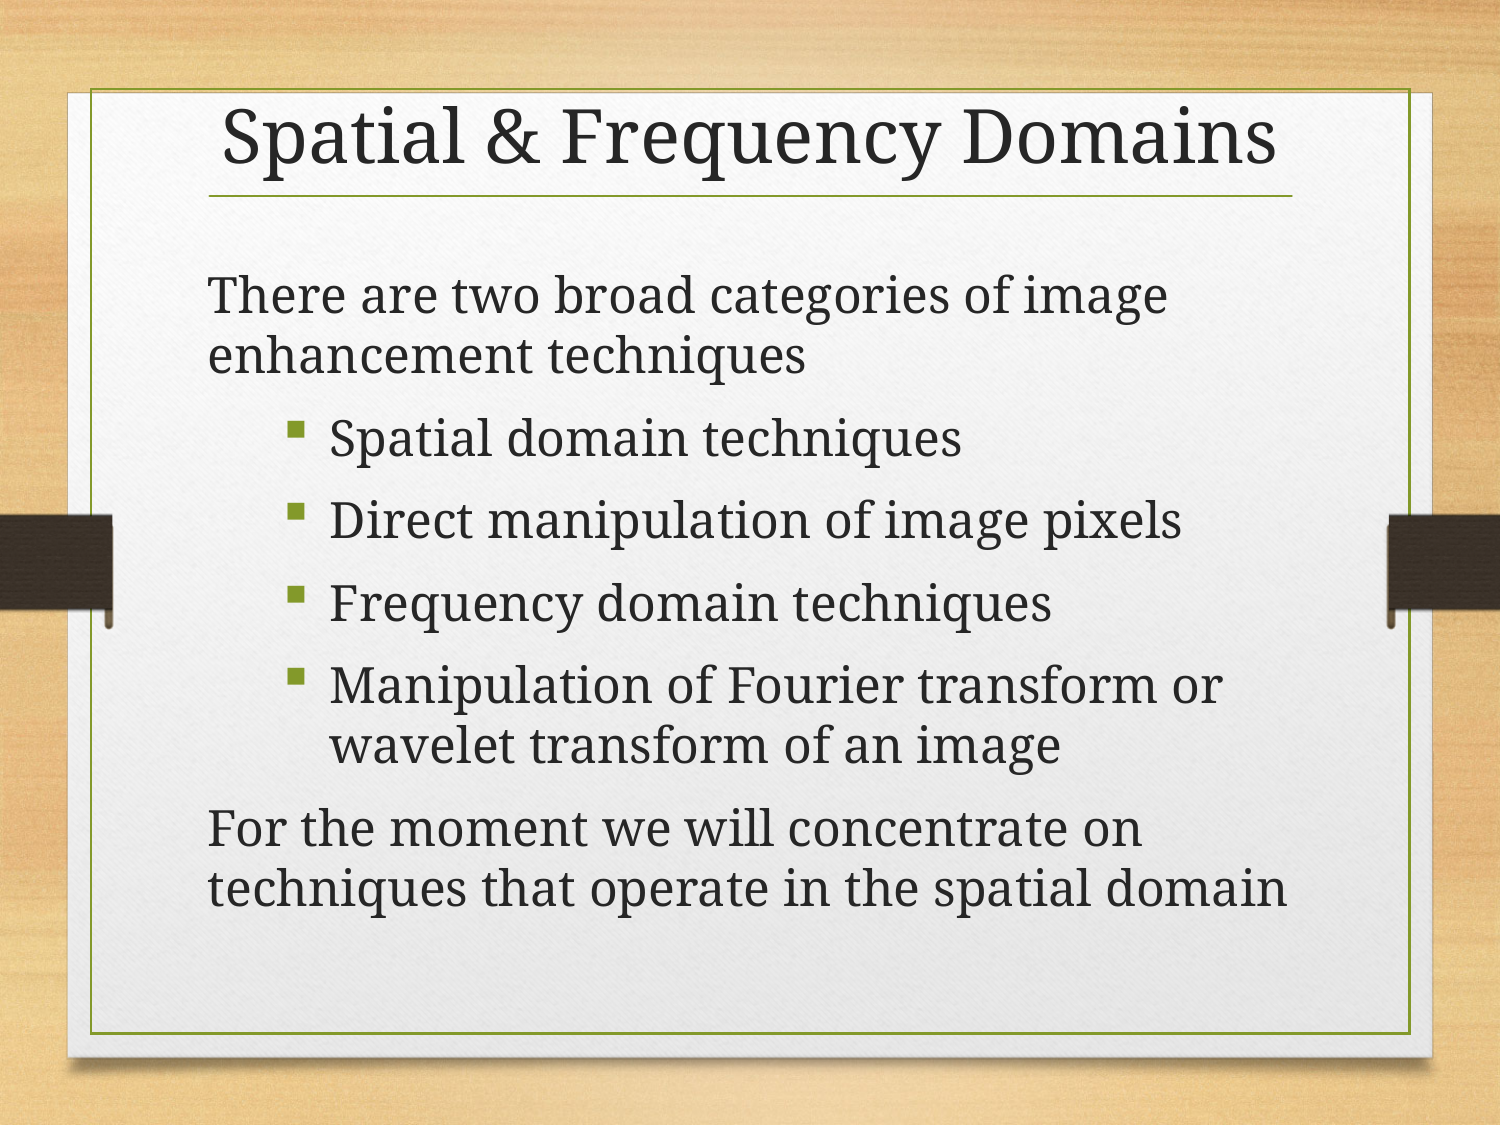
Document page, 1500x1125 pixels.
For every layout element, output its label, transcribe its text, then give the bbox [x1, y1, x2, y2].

list There are two broad categories of image enhancement techniques Spatial domain techniques Direct manipulation of image pixels Frequency domain techniques Manipulation of Fourier transform or wavelet transform of an image For the moment we will concentrate on techniques that operate in the spatial domain [192, 256, 1309, 1024]
picture [0, 0, 1500, 1125]
title Spatial & Frequency Domains [192, 77, 1309, 191]
